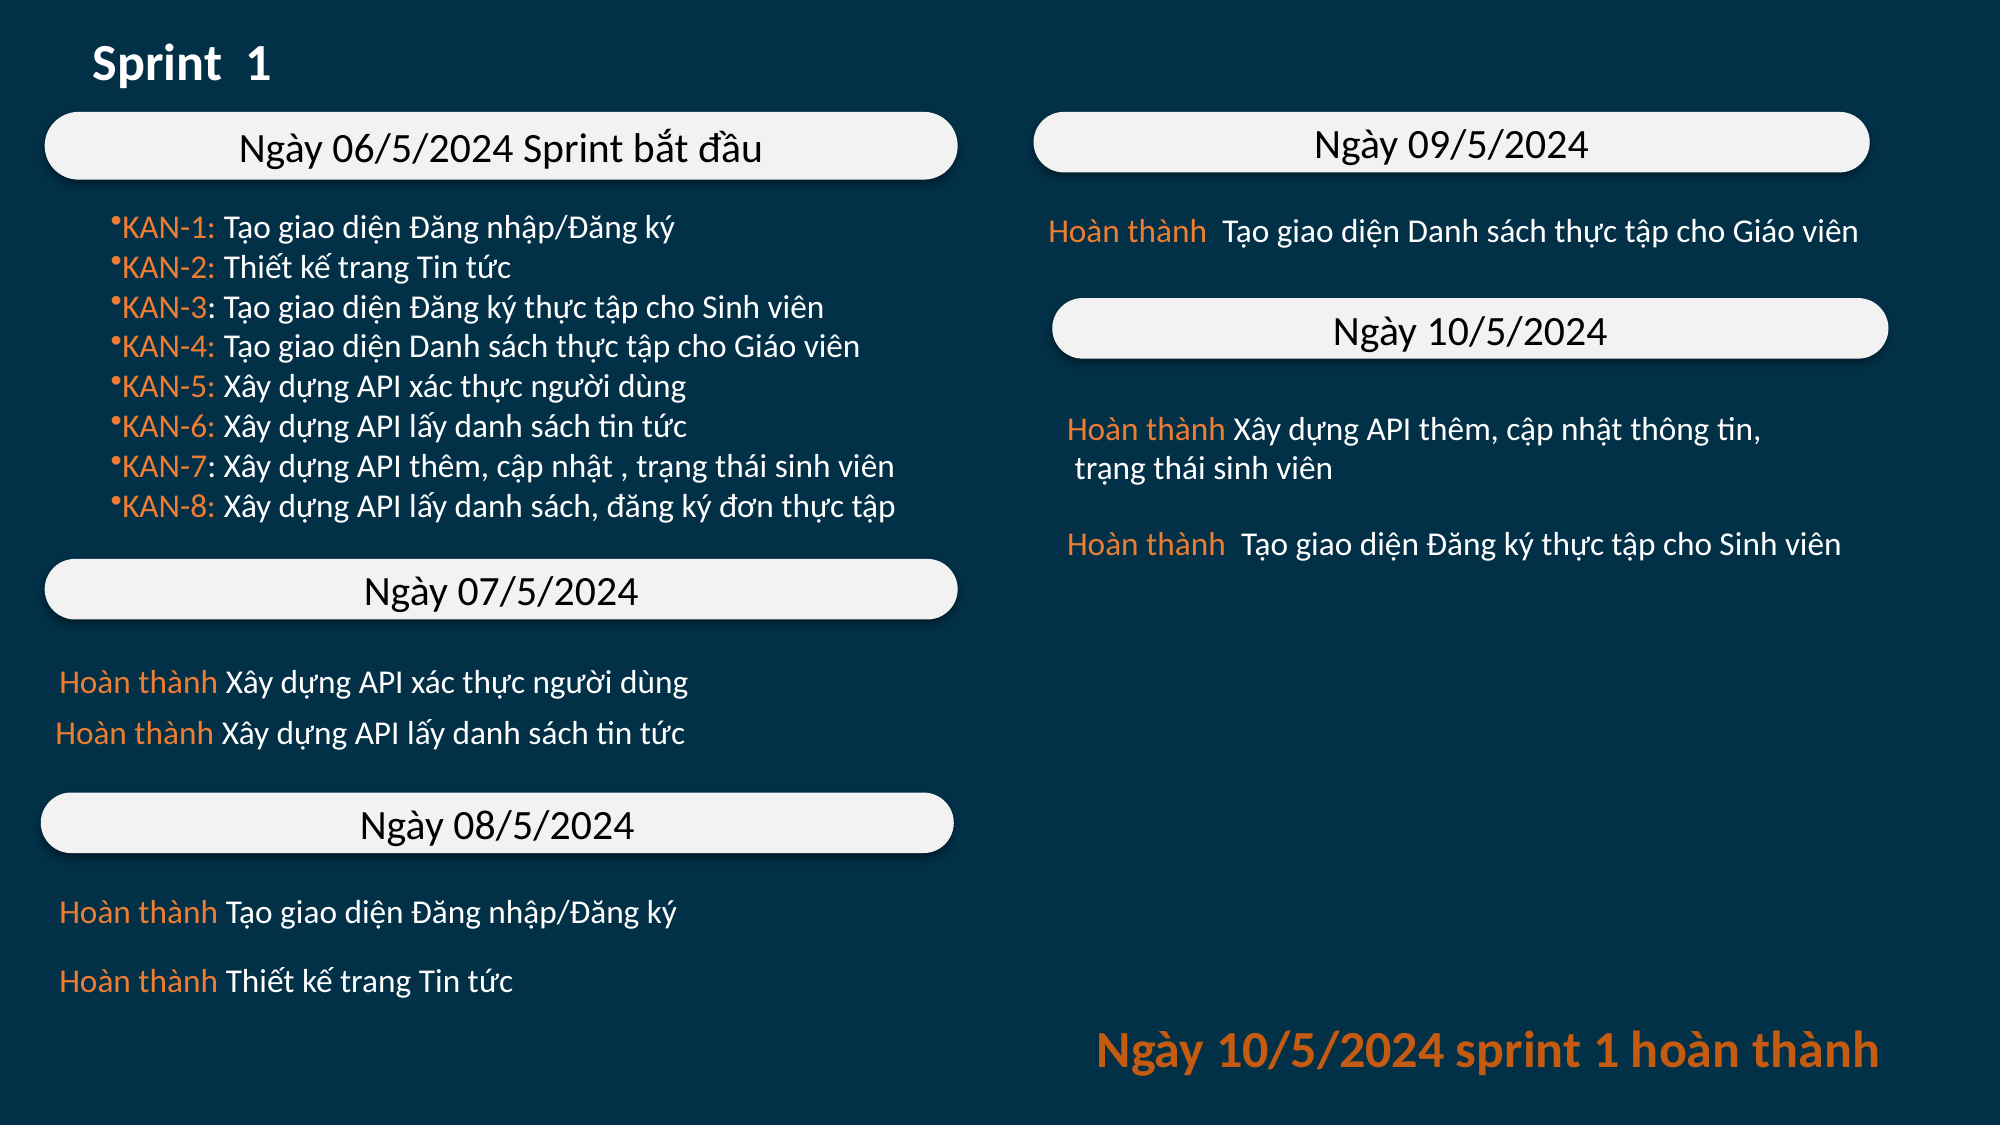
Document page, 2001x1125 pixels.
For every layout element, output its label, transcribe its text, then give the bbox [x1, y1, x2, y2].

text_box Hoàn thành Xây dựng API xác thực người dùng [44, 653, 1045, 708]
text_box Sprint 1 [78, 20, 375, 98]
text_box Ngày 07/5/2024 [43, 557, 959, 621]
text_box Ngày 10/5/2024 [1051, 297, 1890, 360]
text_box Ngày 10/5/2024 sprint 1 hoàn thành [1082, 1007, 2000, 1085]
text_box Ngày 09/5/2024 [1032, 110, 1871, 174]
text_box Ngày 08/5/2024 [39, 791, 955, 842]
text_box Hoàn thành Tạo giao diện Danh sách thực tập cho Giáo viên [1033, 201, 2000, 257]
text_box KAN-1: Tạo giao diện Đăng nhập/Đăng ký KAN-2: Thiết kế trang Tin tức KAN-3: Tạo giao diện Đăng ký thực tập cho Sinh viên KAN-4: Tạo giao diện Danh sách thực tập cho Giáo viên KAN-5: Xây dựng API xác thực người dùng KAN-6: Xây dựng API lấy danh sách tin tức KAN-7: Xây dựng API thêm, cập nhật , trạng thái sinh viên KAN-8: Xây dựng API lấy danh sách, đăng ký đơn thực tập [95, 197, 920, 532]
text_box Hoàn thành Tạo giao diện Đăng nhập/Đăng ký [44, 842, 1053, 911]
text_box Hoàn thành Xây dựng API thêm, cập nhật thông tin, trạng thái sinh viên [1052, 399, 2000, 494]
text_box Hoàn thành Xây dựng API lấy danh sách tin tức [40, 703, 1042, 759]
text_box Hoàn thành Tạo giao diện Đăng ký thực tập cho Sinh viên [1052, 515, 2000, 570]
text_box Hoàn thành Thiết kế trang Tin tức [44, 911, 1053, 1007]
text_box Ngày 06/5/2024 Sprint bắt đầu [43, 110, 959, 181]
